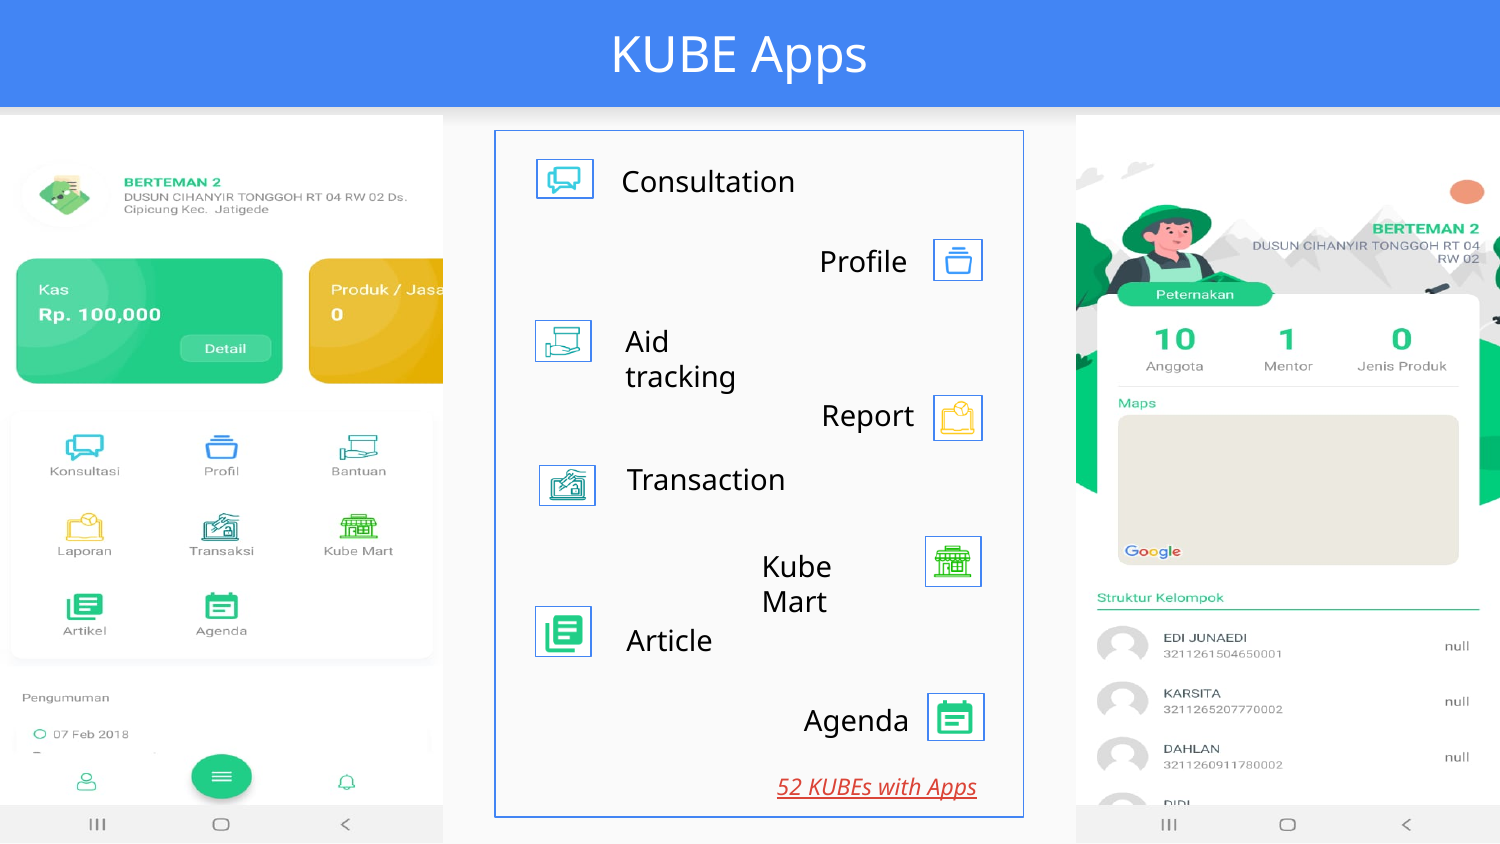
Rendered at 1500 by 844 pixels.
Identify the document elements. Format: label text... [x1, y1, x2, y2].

picture [535, 320, 591, 361]
text_box Profile [804, 227, 945, 293]
title KUBE Apps [16, 2, 1464, 102]
picture [926, 536, 981, 587]
text_box Consultation [606, 148, 832, 214]
text_box Transaction [611, 446, 807, 512]
picture [539, 465, 595, 505]
picture [934, 395, 982, 441]
picture [0, 115, 443, 843]
picture [535, 606, 591, 656]
text_box Aid tracking [610, 308, 798, 409]
picture [1076, 115, 1500, 843]
text_box 52 KUBEs with Apps [755, 758, 999, 814]
picture [928, 693, 984, 740]
text_box Kube Mart [746, 533, 916, 634]
text_box [495, 130, 1024, 817]
text_box Report [806, 382, 932, 448]
text_box Article [611, 606, 757, 672]
text_box Agenda [788, 686, 929, 752]
picture [934, 240, 982, 281]
picture [537, 160, 593, 198]
